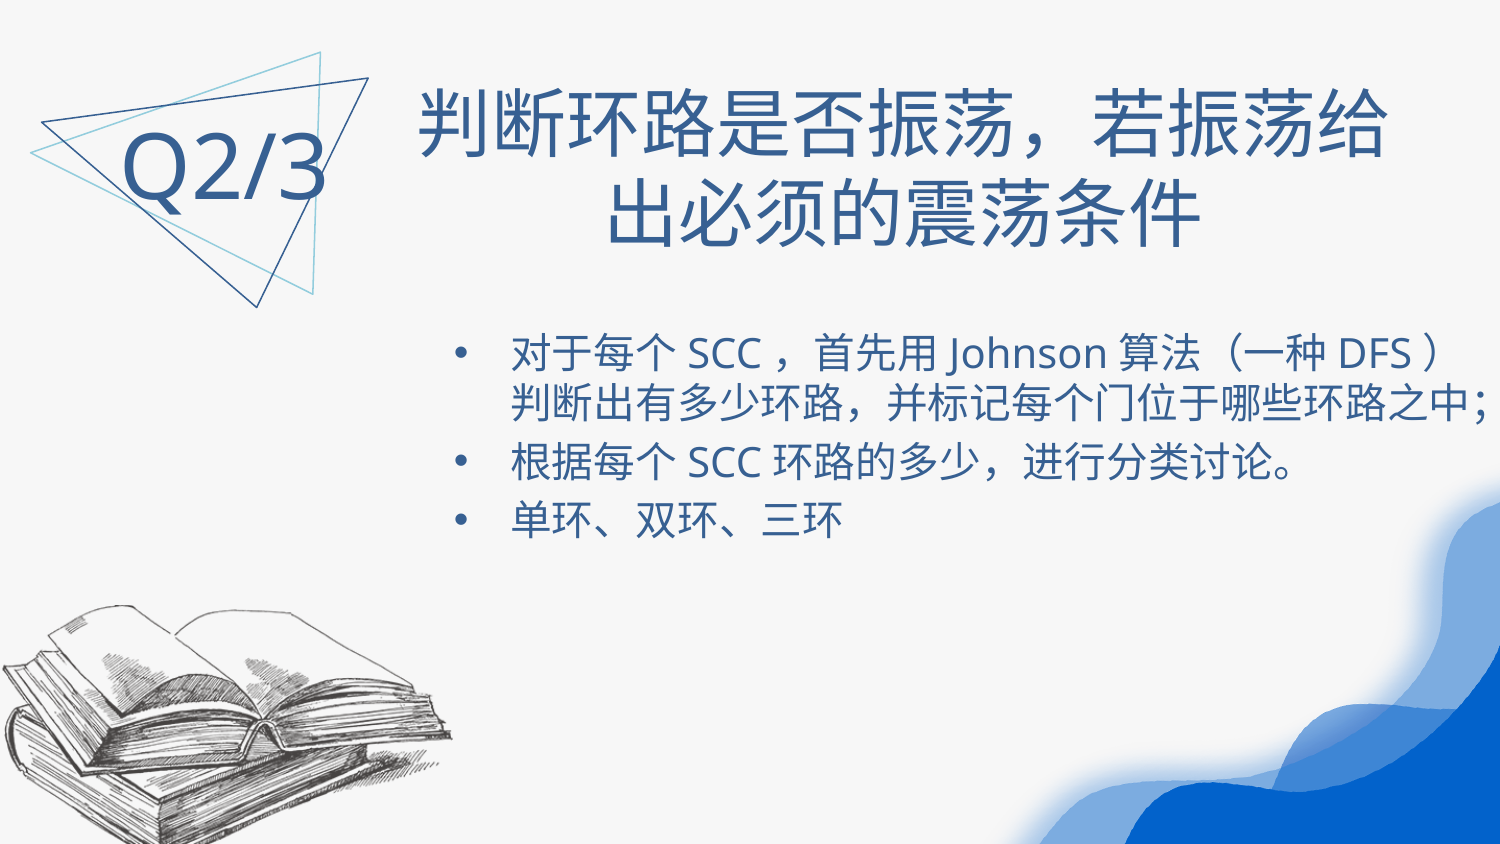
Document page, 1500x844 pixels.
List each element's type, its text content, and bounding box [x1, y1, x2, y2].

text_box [29, 42, 374, 308]
text_box 判断环路是否振荡，若振荡给出必须的震荡条件 [379, 68, 1439, 264]
picture [952, 428, 1500, 844]
text_box 对于每个SCC，首先用Johnson算法（一种DFS）判断出有多少环路，并标记每个门位于哪些环路之中； 根据每个SCC环路的多少，进行分类讨论。 单环、双环、三环 [439, 261, 1500, 652]
picture [2, 605, 453, 844]
